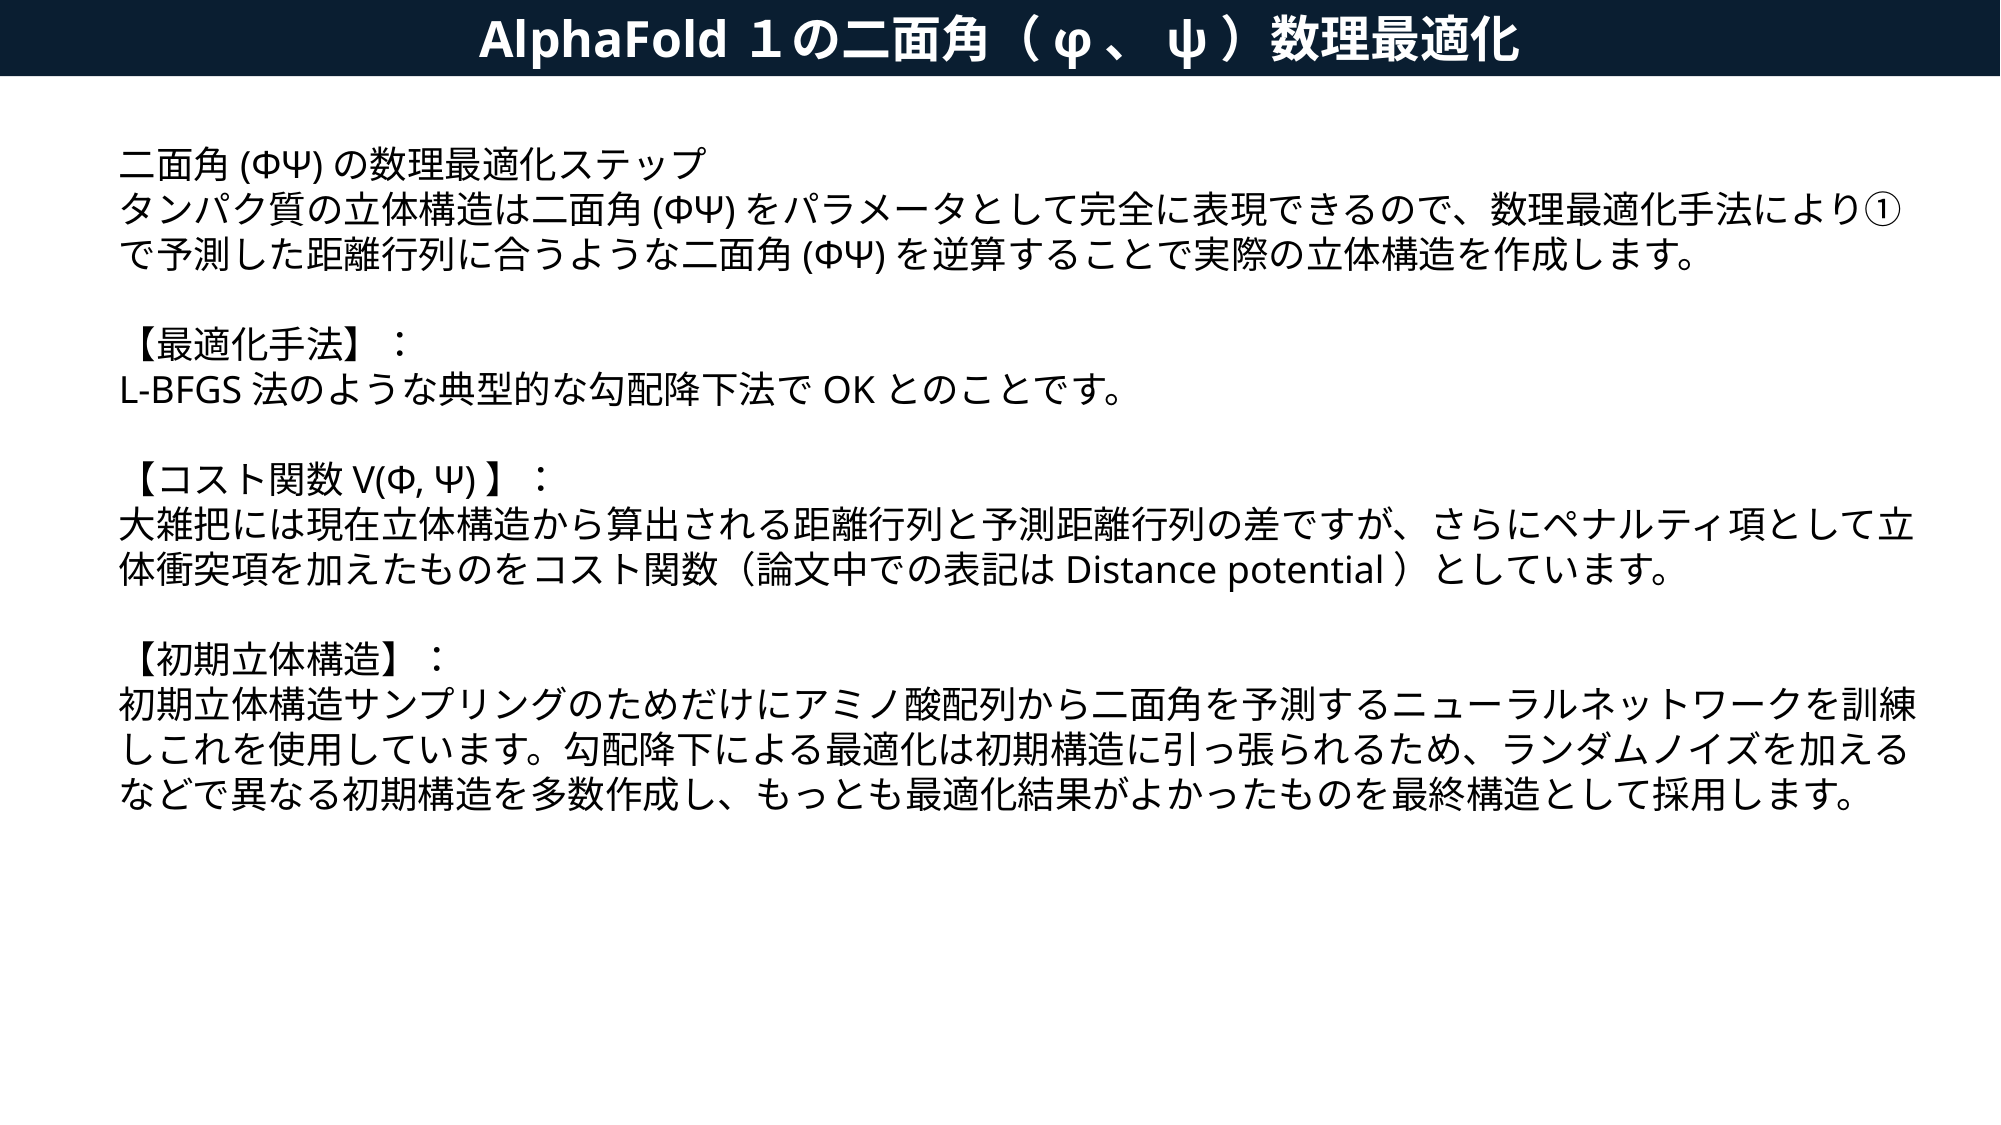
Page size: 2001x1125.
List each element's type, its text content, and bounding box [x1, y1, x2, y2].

text_box 二面角(ΦΨ)の数理最適化ステップ タンパク質の立体構造は二面角(ΦΨ)をパラメータとして完全に表現できるので、数理最適化手法により①で予測した距離行列に合うような二面角(ΦΨ)を逆算することで実際の立体構造を作成します。 【最適化手法】： L-BFGS法のような典型的な勾配降下法でOKとのことです。 【コスト関数V(Φ, Ψ)】： 大雑把には現在立体構造から算出される距離行列と予測距離行列の差ですが、さらにペナルティ項として立体衝突項を加えたものをコスト関数（論文中での表記はDistance potential）としています。 【初期立体構造】： 初期立体構造サンプリングのためだけにアミノ酸配列から二面角を予測するニューラルネットワークを訓練しこれを使用しています。勾配降下による最適化は初期構造に引っ張られるため、ランダムノイズを加えるなどで異なる初期構造を多数作成し、もっとも最適化結果がよかったものを最終構造として採用します。 [103, 133, 1949, 824]
text_box AlphaFold１の二面角（φ、ψ）数理最適化 [0, 0, 2000, 78]
